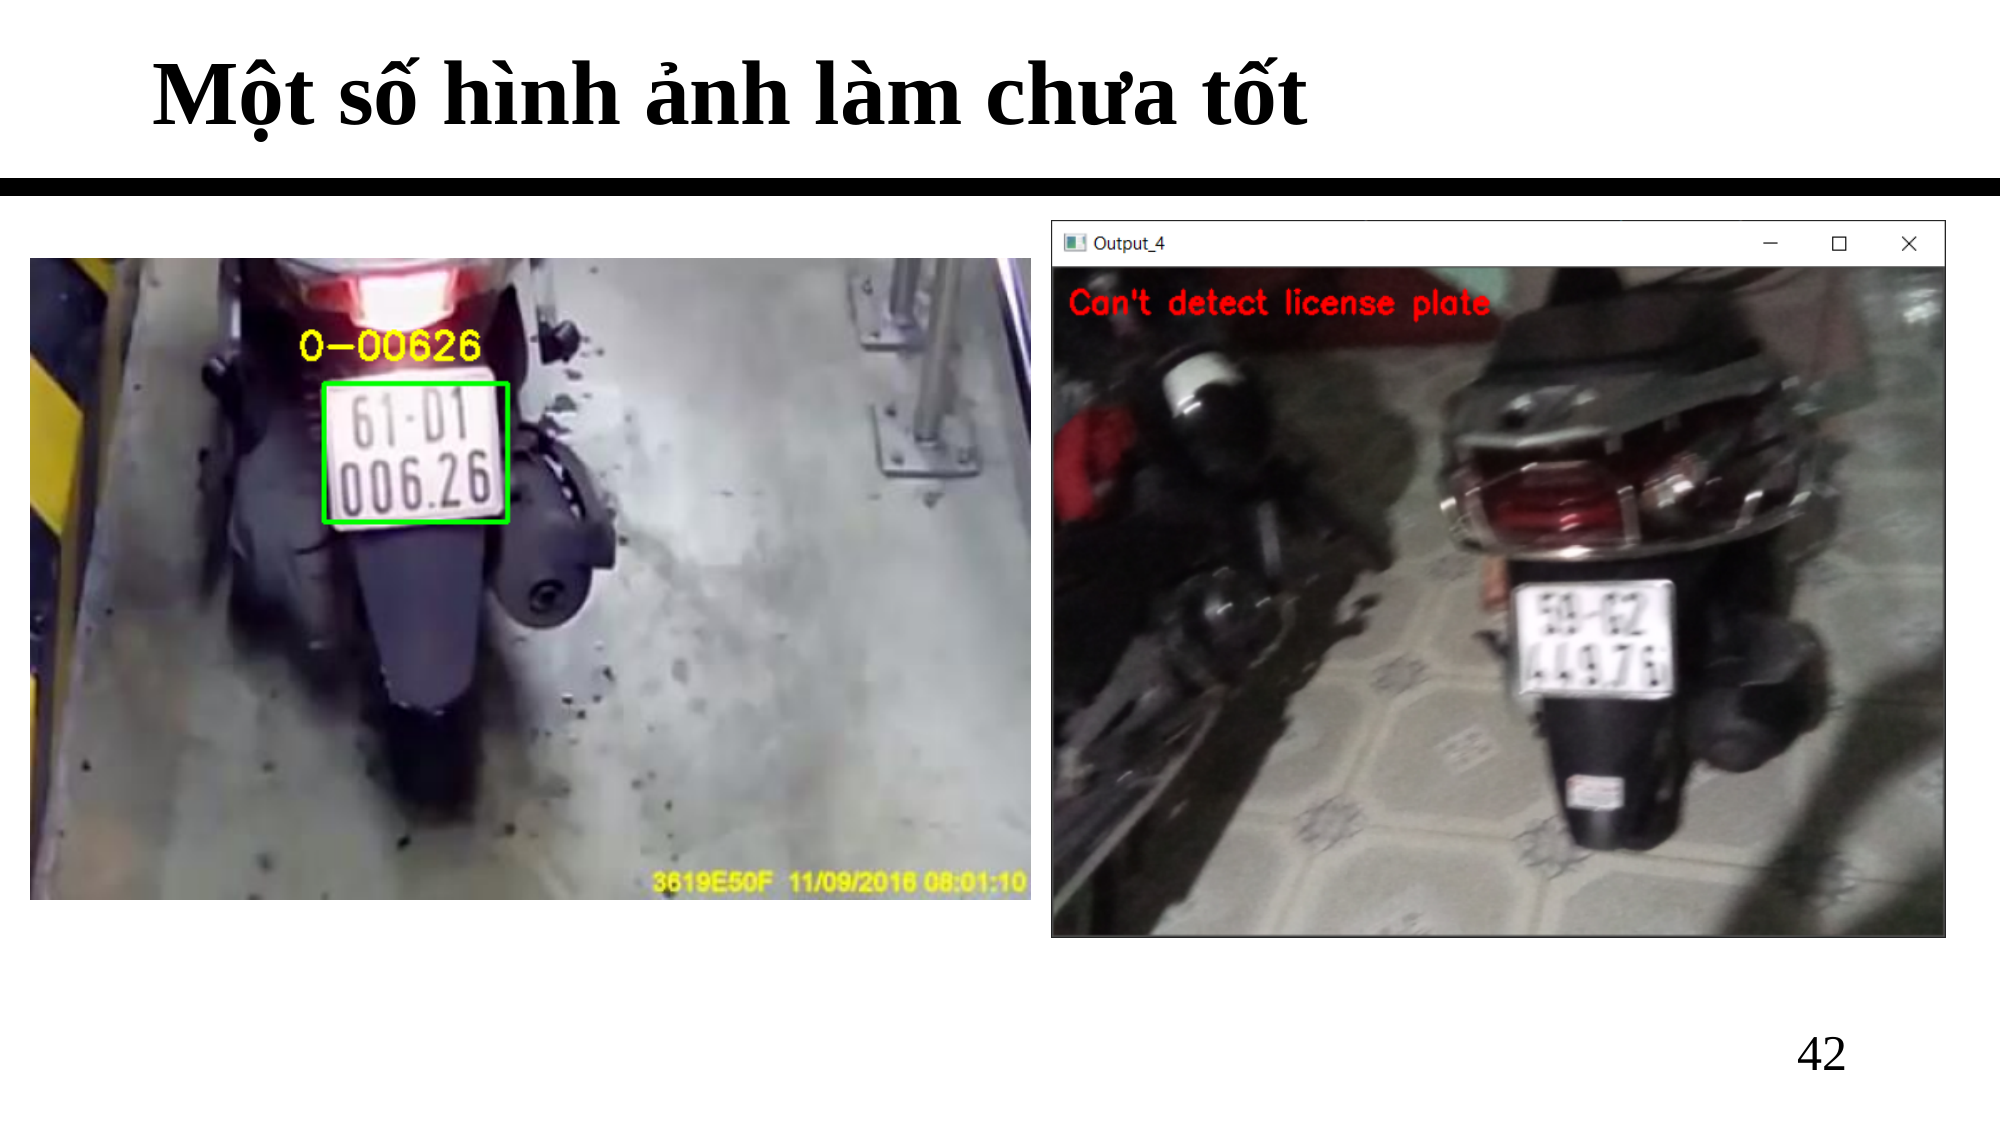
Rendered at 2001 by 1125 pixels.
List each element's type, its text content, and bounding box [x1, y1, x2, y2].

picture [30, 258, 1031, 900]
title Một số hình ảnh làm chưa tốt [137, 32, 1863, 158]
picture [1051, 220, 1946, 938]
slide_number 42 [1412, 999, 1863, 1103]
